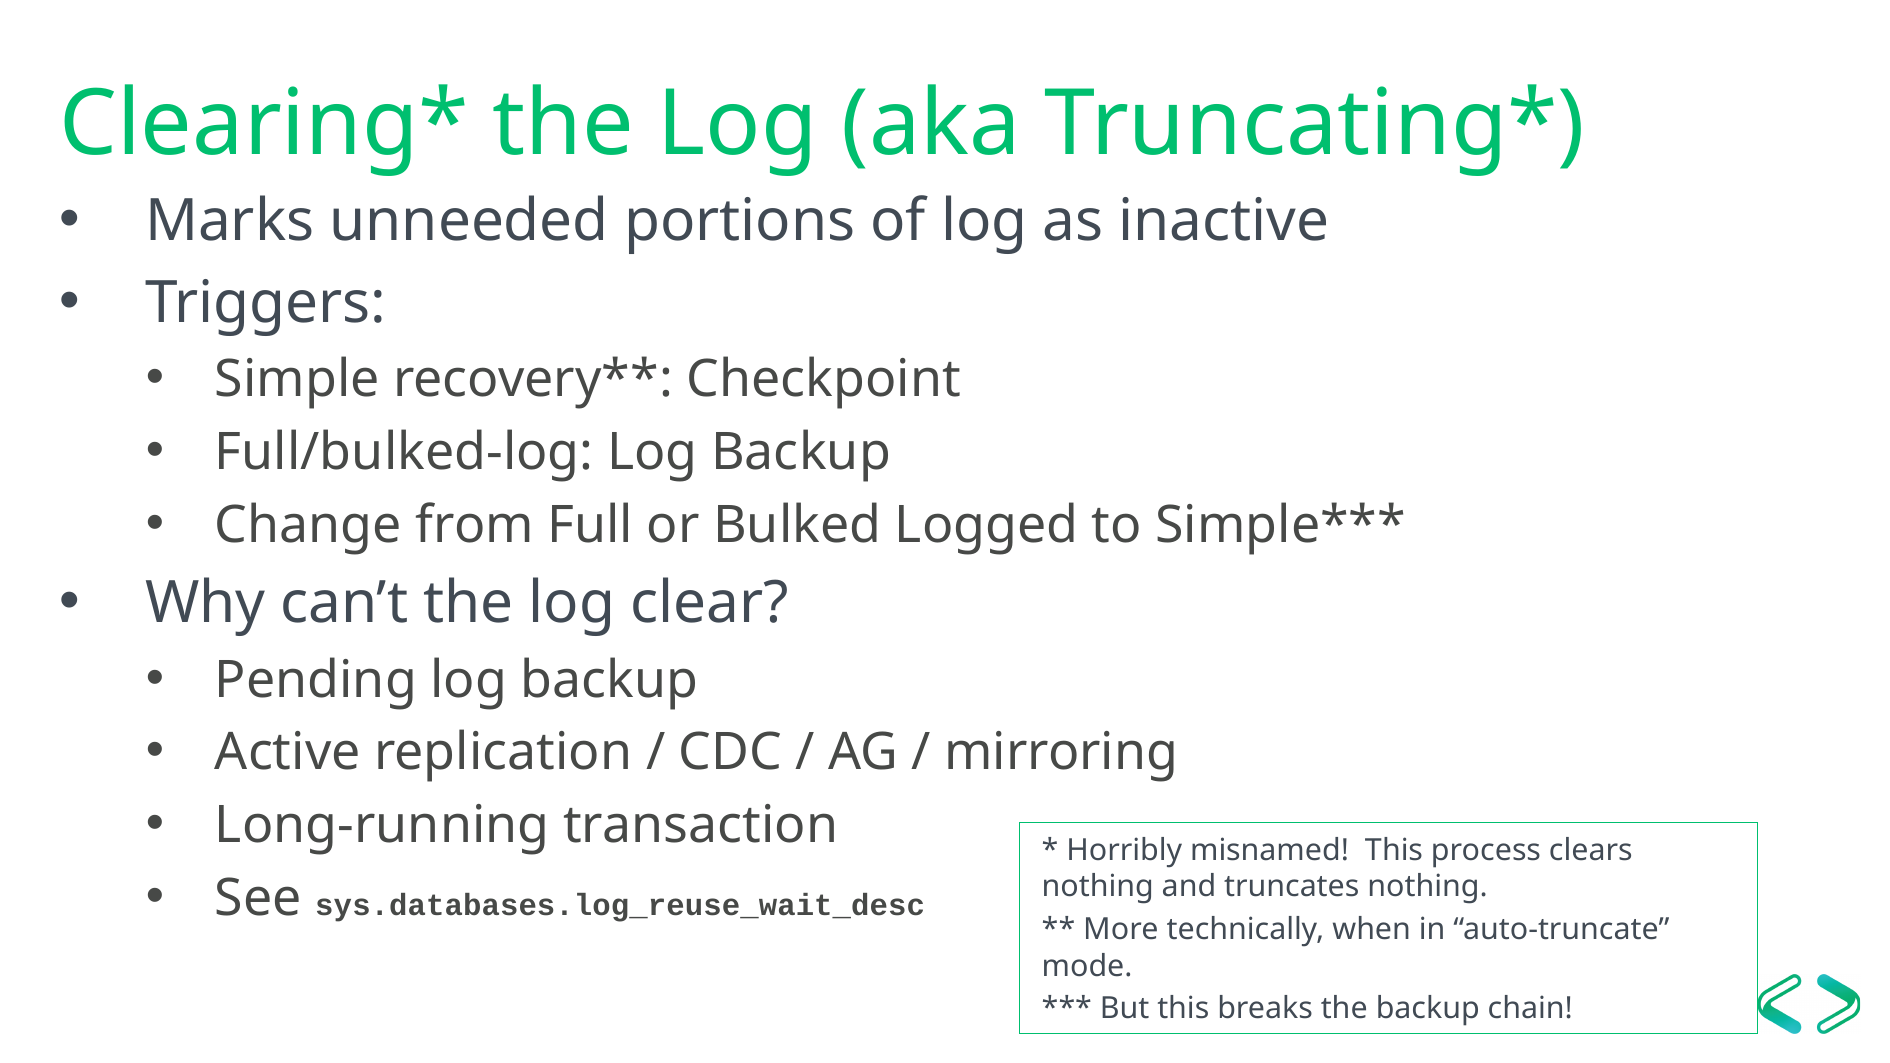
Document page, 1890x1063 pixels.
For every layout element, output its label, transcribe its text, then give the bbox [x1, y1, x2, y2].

text_box * Horribly misnamed! This process clears nothing and truncates nothing. ** More technically, when in “auto-truncate” mode. *** But this breaks the backup chain! [1019, 822, 1758, 1034]
title Clearing* the Log (aka Truncating*) [59, 59, 1831, 178]
list Marks unneeded portions of log as inactive Triggers: Simple recovery**: Checkpoint Full/bulked-log: Log Backup Change from Full or Bulked Logged to Simple*** Why can’t the log clear? Pending log backup Active replication / CDC / AG / mirroring Long-running transaction See sys.databases.log_reuse_wait_desc [59, 182, 1831, 930]
